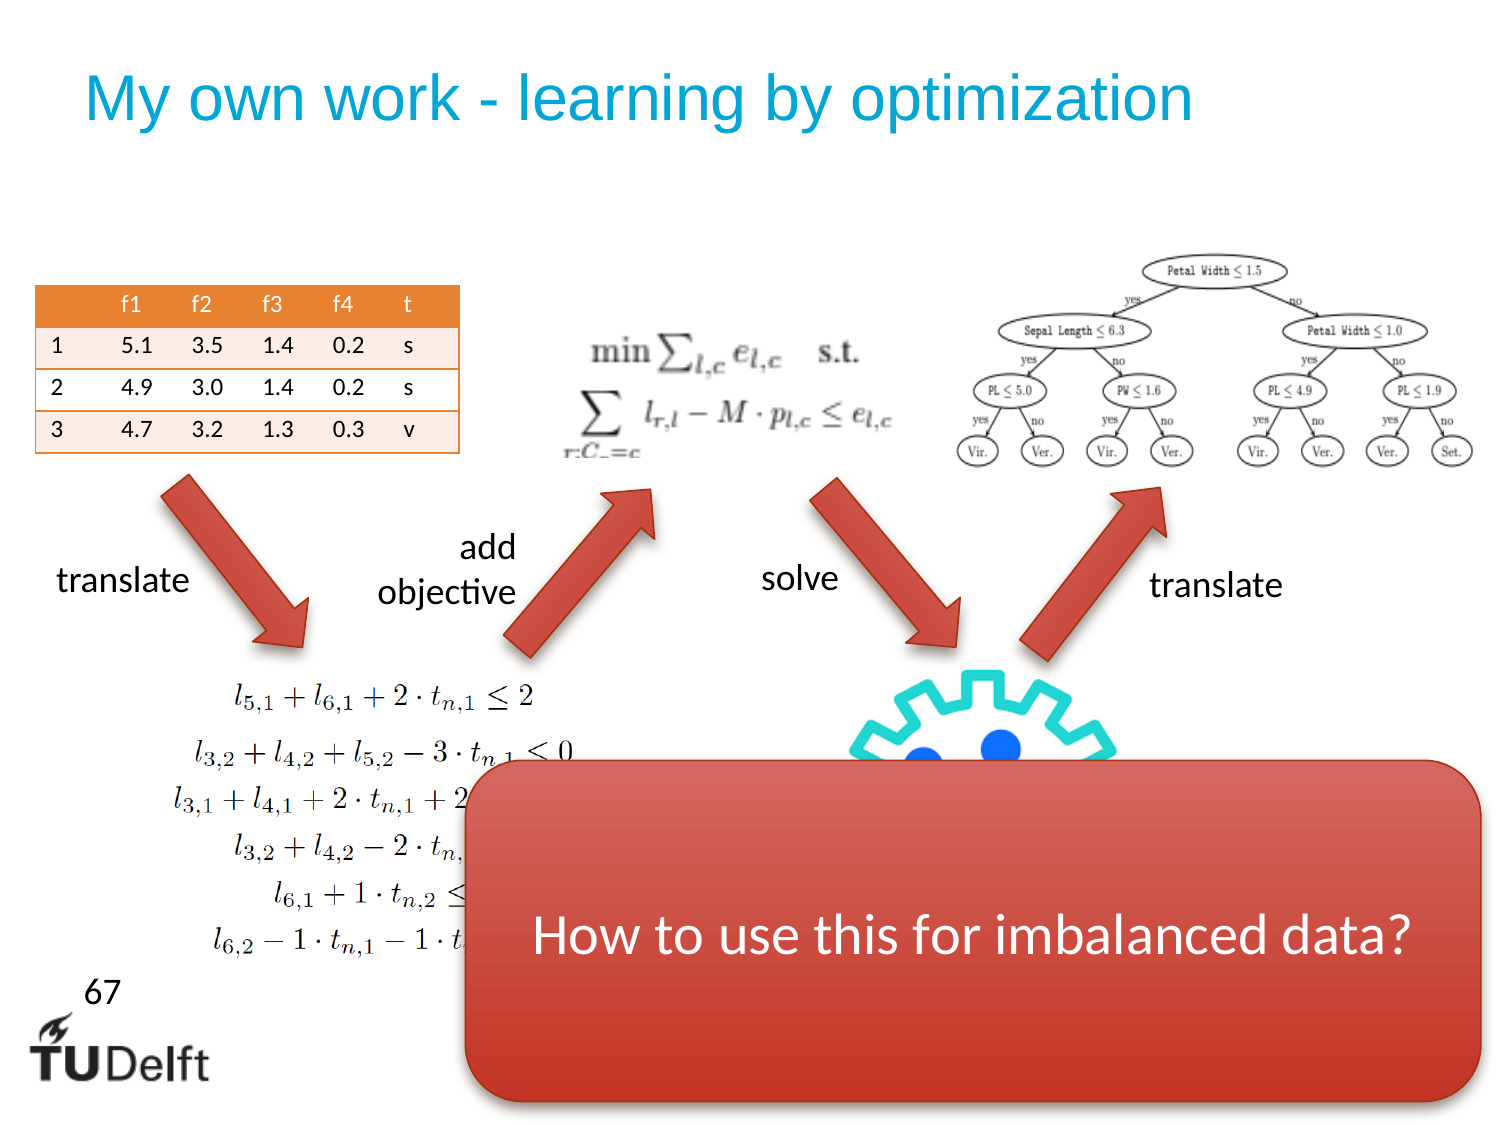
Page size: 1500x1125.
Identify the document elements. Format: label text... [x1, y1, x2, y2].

table_header [36, 287, 106, 327]
table_cell v [388, 412, 458, 452]
picture [588, 326, 860, 381]
table_cell 2 [36, 370, 106, 410]
table_cell 3.2 [177, 412, 247, 452]
table_cell 0.2 [318, 328, 388, 368]
table_cell 1 [36, 328, 106, 368]
table_header f4 [318, 287, 388, 327]
text_box [502, 488, 656, 659]
text_box translate [1134, 552, 1299, 613]
text_box [1019, 497, 1168, 663]
picture [927, 250, 1482, 481]
text_box add objective [362, 514, 532, 620]
table_cell 4.7 [106, 412, 177, 452]
text_box [809, 477, 962, 649]
picture [560, 389, 895, 458]
table_cell 3 [36, 412, 106, 452]
table_header f1 [106, 287, 177, 327]
table_cell 0.3 [318, 412, 388, 452]
text_box translate [41, 548, 206, 608]
picture [149, 665, 609, 966]
table_cell s [388, 328, 458, 368]
text_box [160, 473, 310, 649]
title My own work - learning by optimization [84, 55, 1500, 231]
text_box How to use this for imbalanced data? [464, 759, 1482, 1103]
table_header t [388, 287, 458, 327]
table_cell 3.0 [177, 370, 247, 410]
table_cell 1.4 [247, 328, 318, 368]
table_header f2 [177, 287, 247, 327]
table_cell 1.3 [247, 412, 318, 452]
table_cell 3.5 [177, 328, 247, 368]
picture [836, 665, 1130, 959]
table_cell 4.9 [106, 370, 177, 410]
table_cell 1.4 [247, 370, 318, 410]
table_cell s [388, 370, 458, 410]
table_cell 5.1 [106, 328, 177, 368]
table_header f3 [247, 287, 318, 327]
text_box solve [746, 545, 855, 606]
table_cell 0.2 [318, 370, 388, 410]
